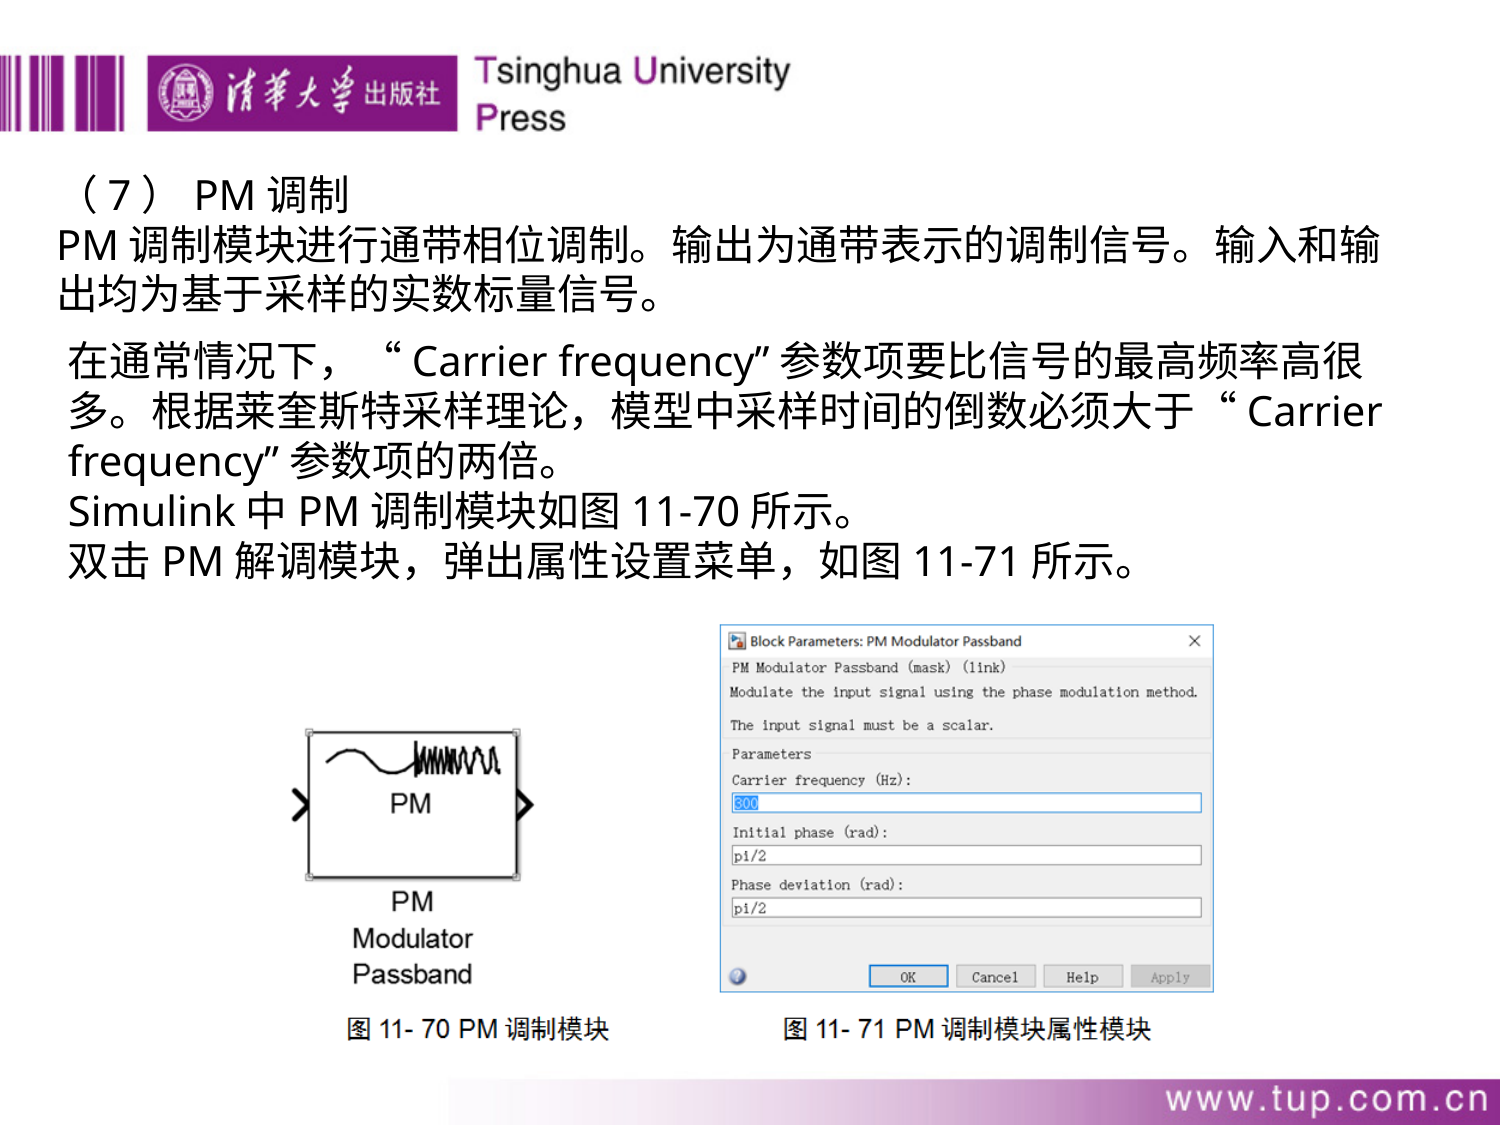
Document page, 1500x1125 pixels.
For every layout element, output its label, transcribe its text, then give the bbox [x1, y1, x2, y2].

picture [0, 1059, 1500, 1125]
picture [0, 34, 1500, 149]
text_box 在通常情况下，“Carrier frequency”参数项要比信号的最高频率高很多。根据莱奎斯特采样理论，模型中采样时间的倒数必须大于“Carrier frequency”参数项的两倍。 Simulink中PM调制模块如图11-70所示。 双击PM解调模块，弹出属性设置菜单，如图11-71所示。 [53, 327, 1412, 593]
picture [220, 597, 1244, 1049]
text_box （7）PM调制 PM调制模块进行通带相位调制。输出为通带表示的调制信号。输入和输出均为基于采样的实数标量信号。 [41, 160, 1412, 326]
